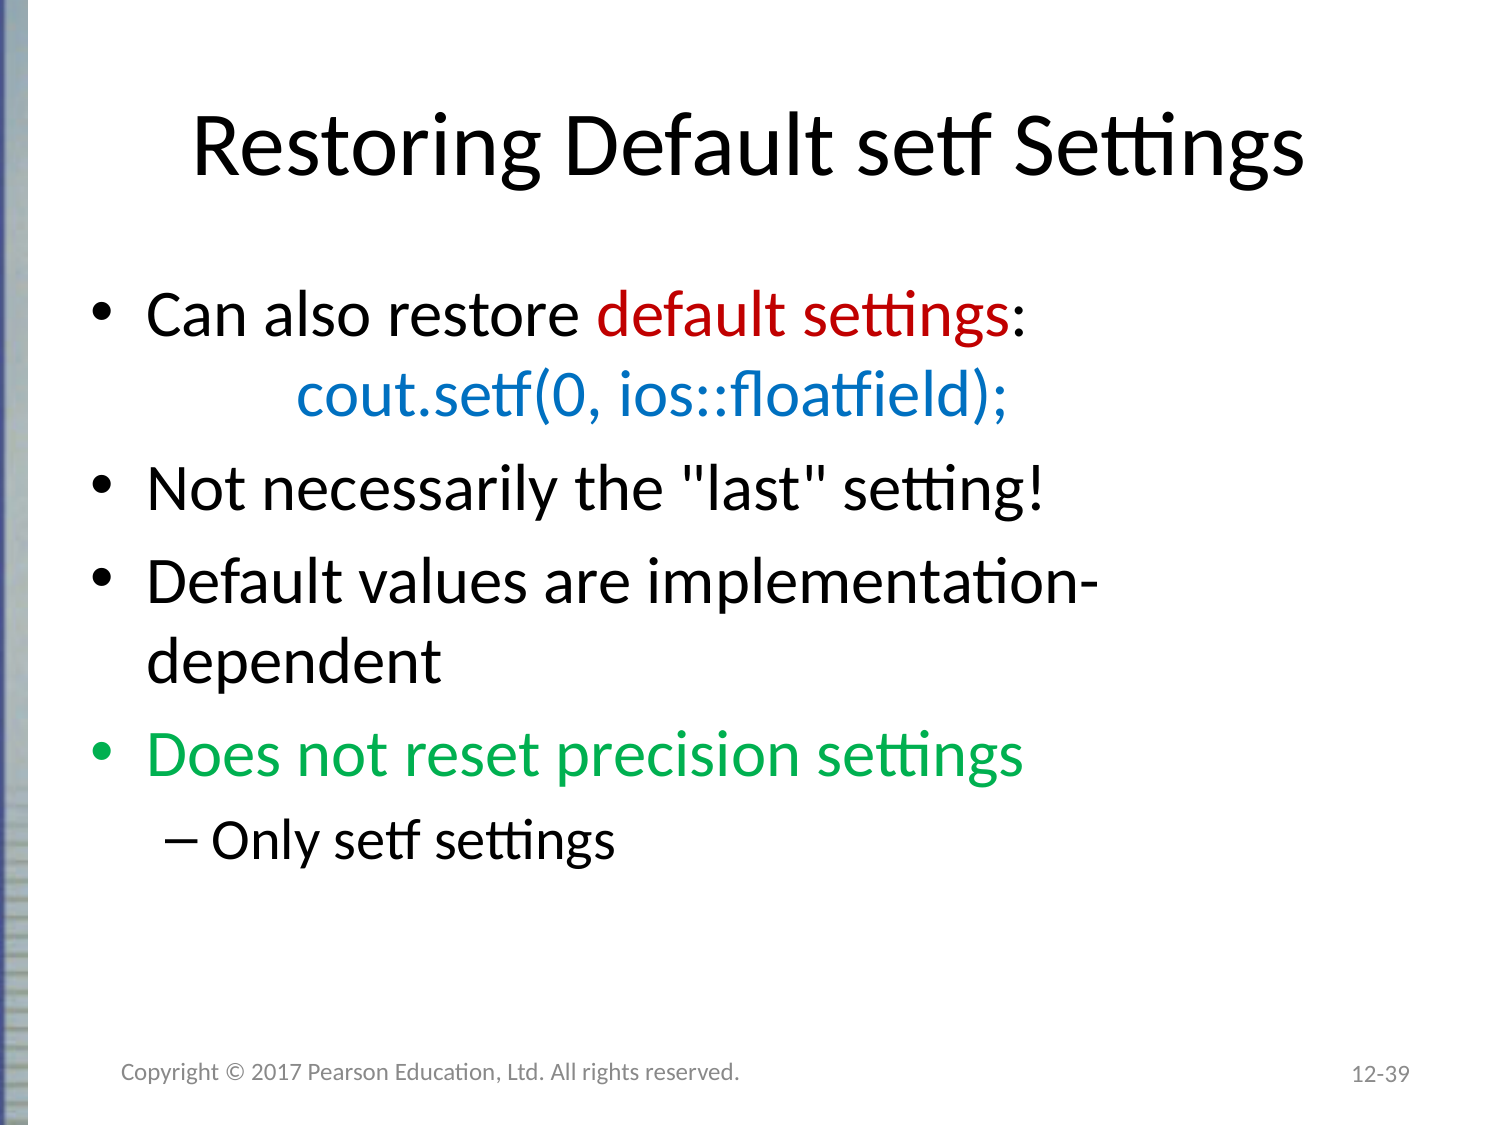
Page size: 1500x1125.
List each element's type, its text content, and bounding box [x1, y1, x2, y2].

title Restoring Default setf Settings [75, 45, 1425, 233]
list Can also restore default settings: cout.setf(0, ios::floatfield); Not necessarily the "last" setting! Default values are implementation- dependent Does not reset precision settings Only setf settings [75, 262, 1425, 1005]
footer Copyright © 2017 Pearson Education, Ltd. All rights reserved. [75, 1040, 788, 1100]
slide_number 12-39 [1074, 1042, 1425, 1103]
picture [0, 0, 28, 1125]
